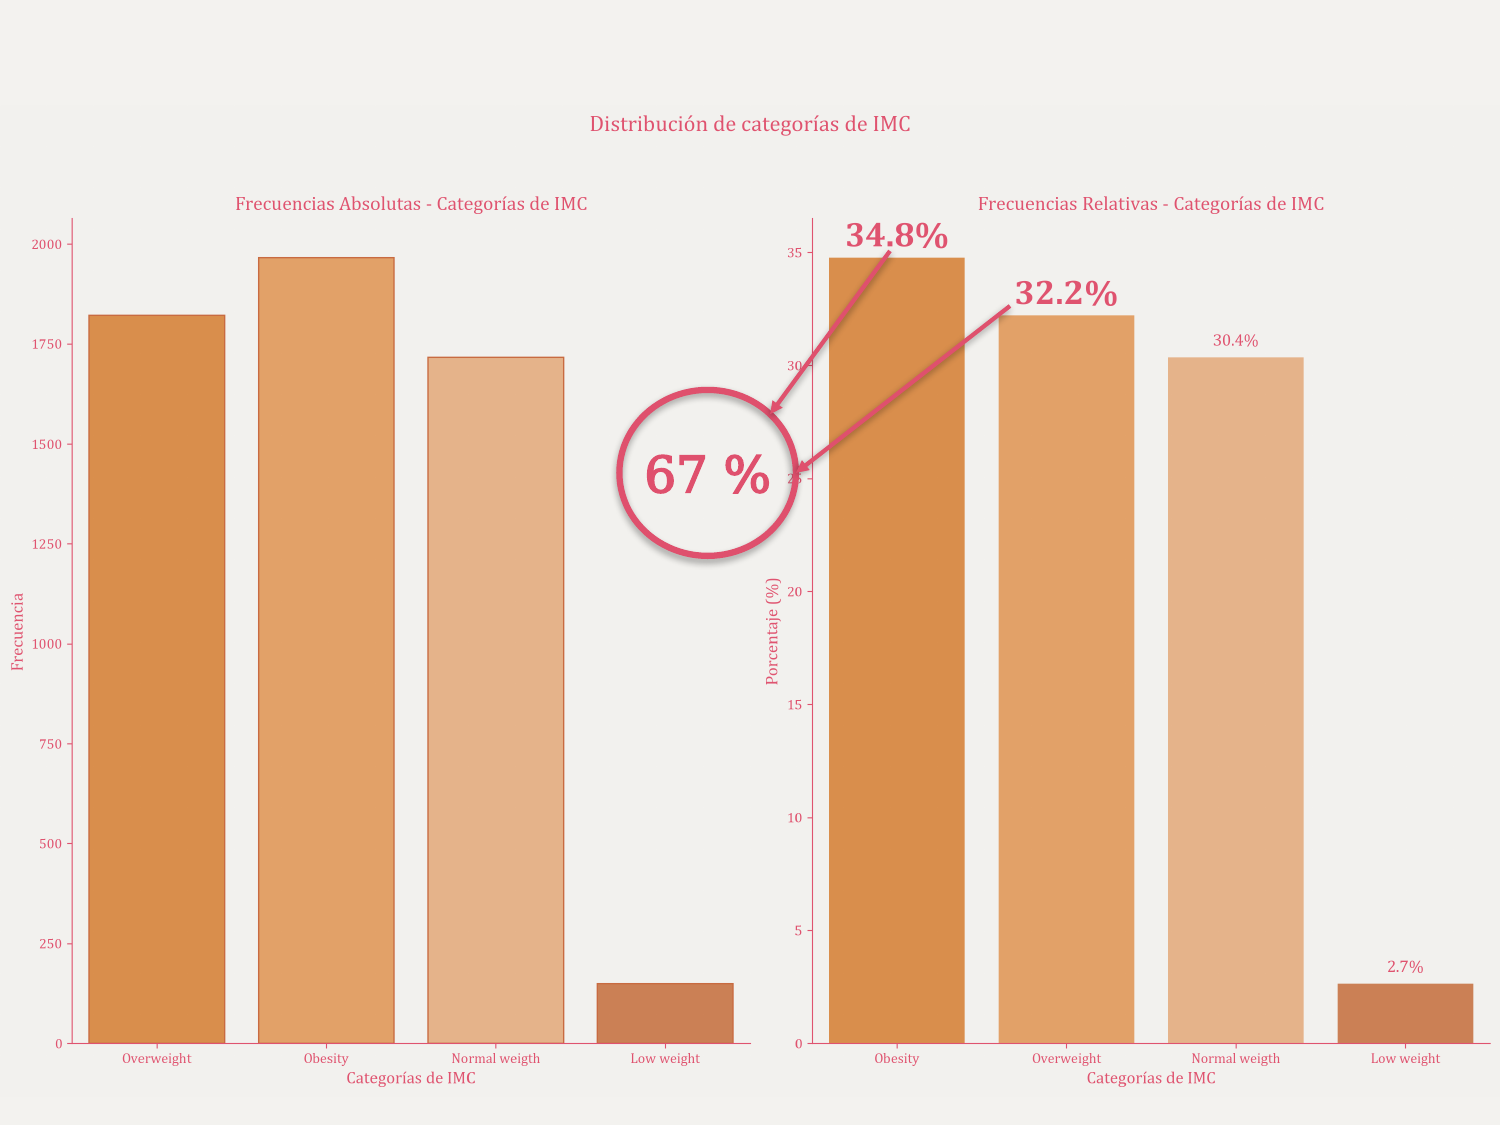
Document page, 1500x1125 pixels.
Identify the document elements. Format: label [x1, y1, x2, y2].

text_box [795, 305, 1011, 474]
picture [0, 105, 1500, 1097]
text_box [769, 250, 891, 415]
text_box [619, 389, 797, 557]
